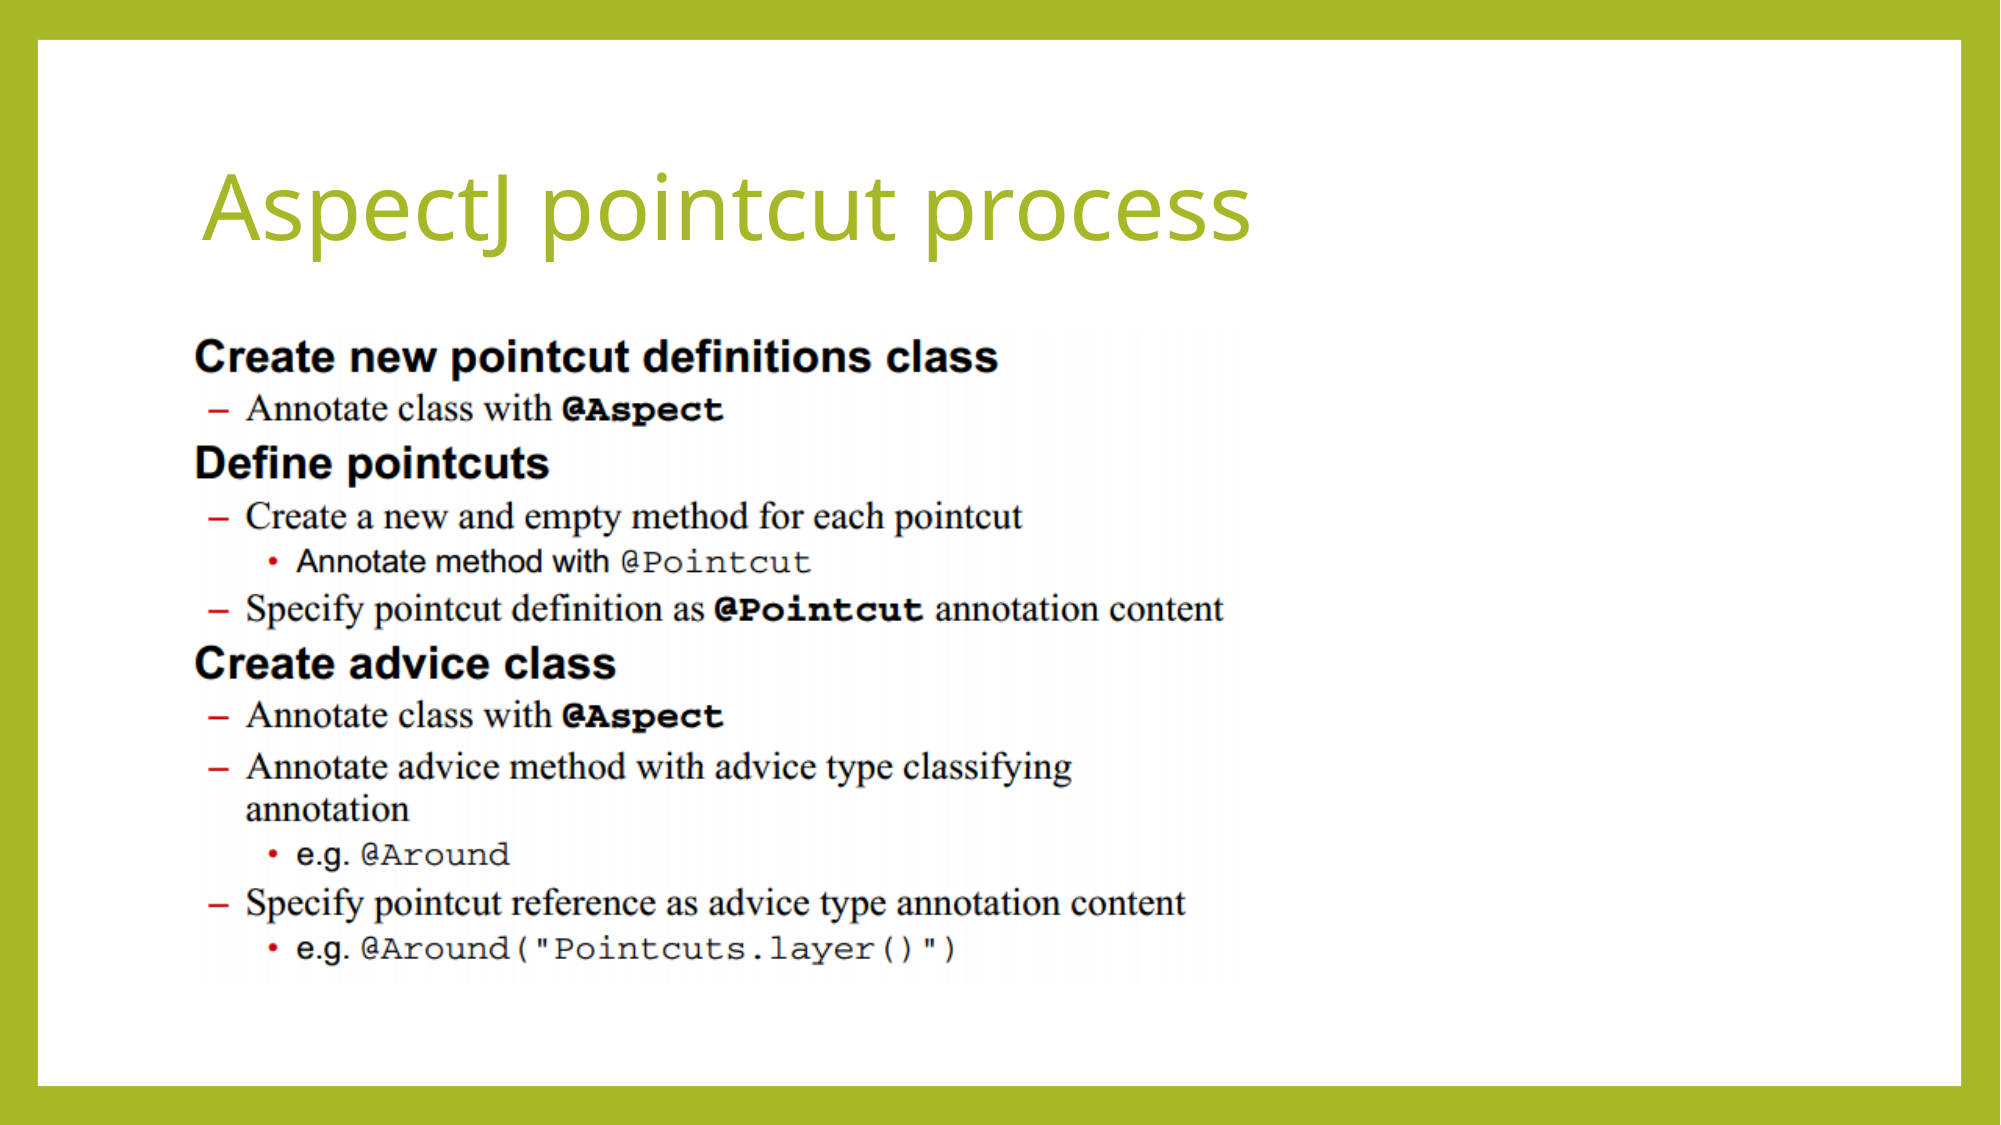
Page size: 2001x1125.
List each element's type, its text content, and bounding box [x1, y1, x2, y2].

picture [193, 329, 1237, 984]
title AspectJ pointcut process [187, 99, 1808, 323]
